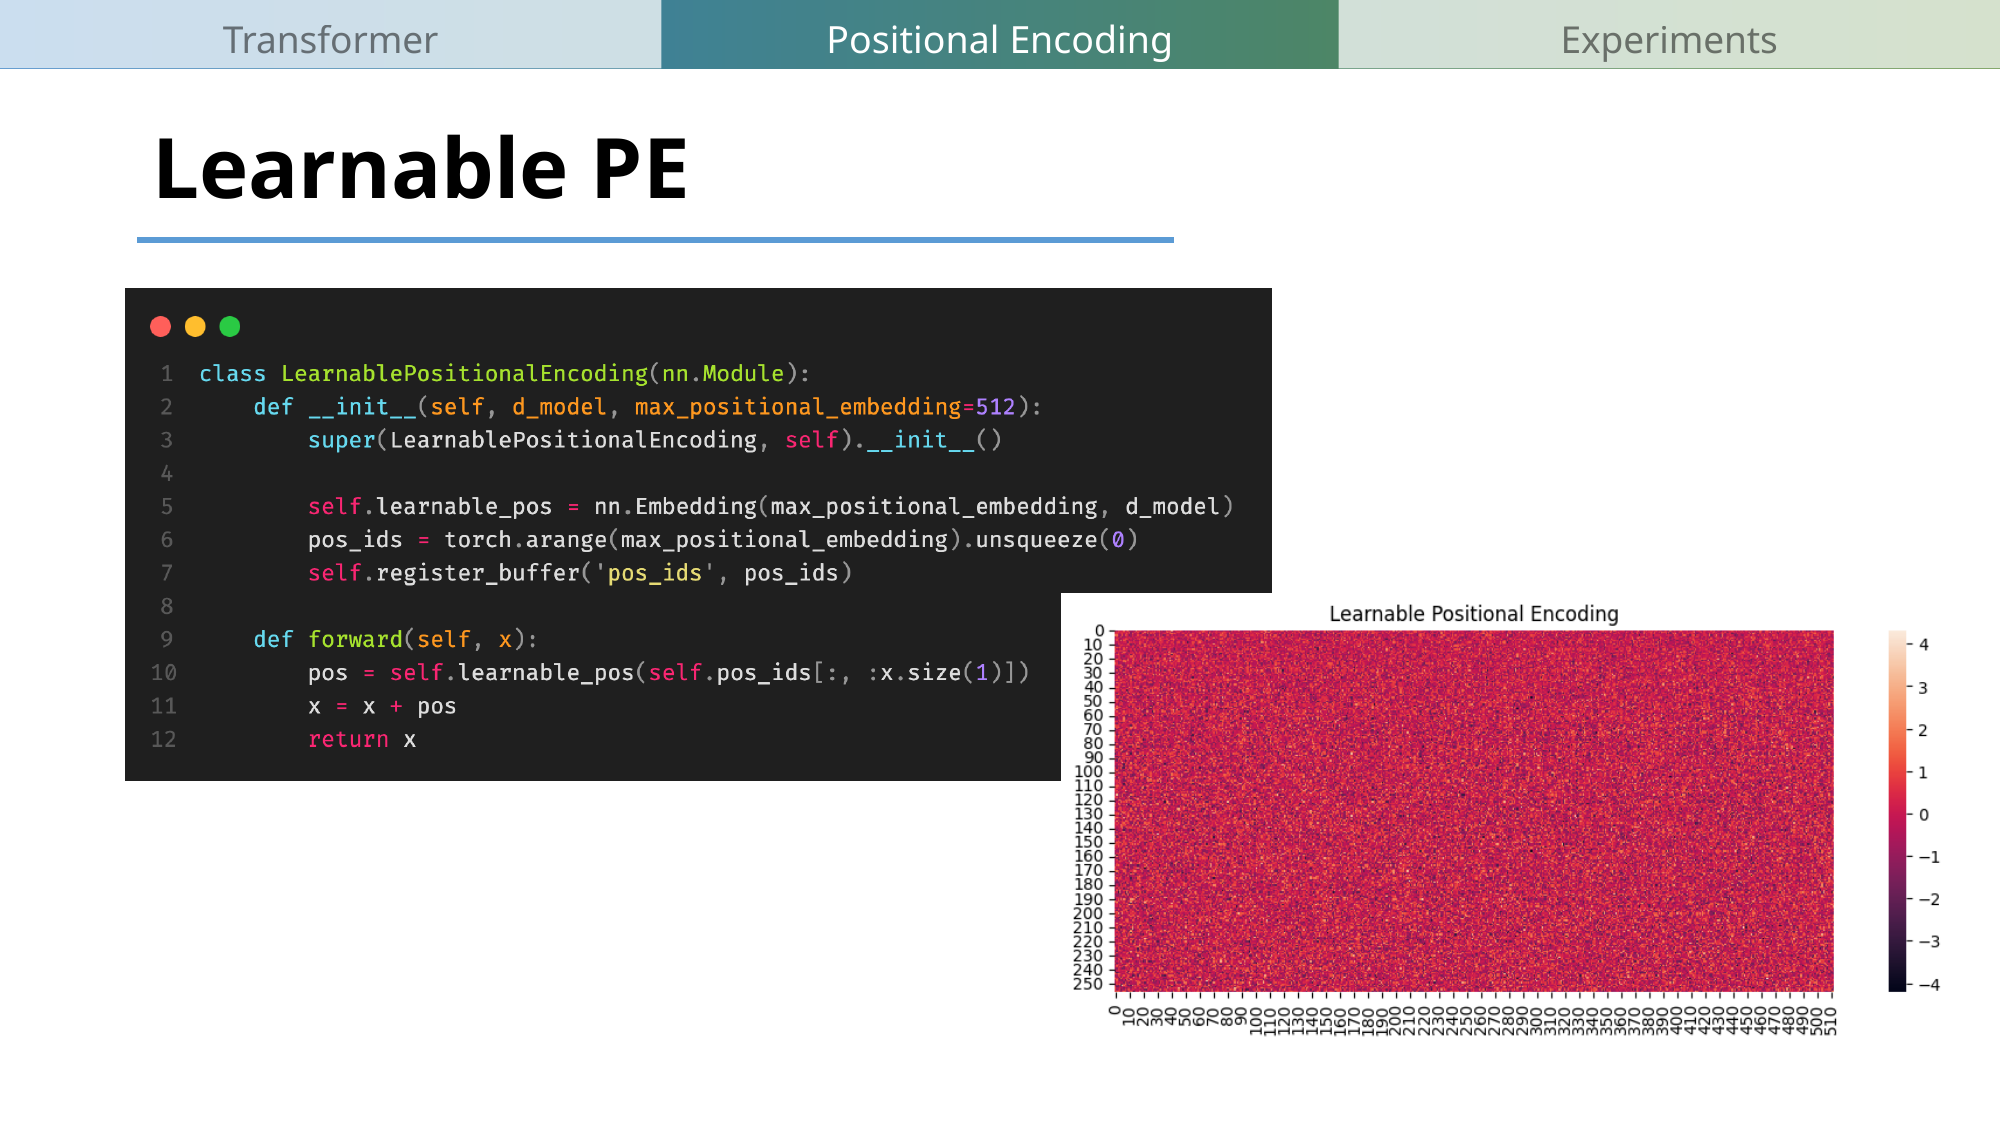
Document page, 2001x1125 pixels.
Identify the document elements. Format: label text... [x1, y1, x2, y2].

picture [125, 288, 1953, 1046]
title Learnable PE [137, 90, 1863, 241]
